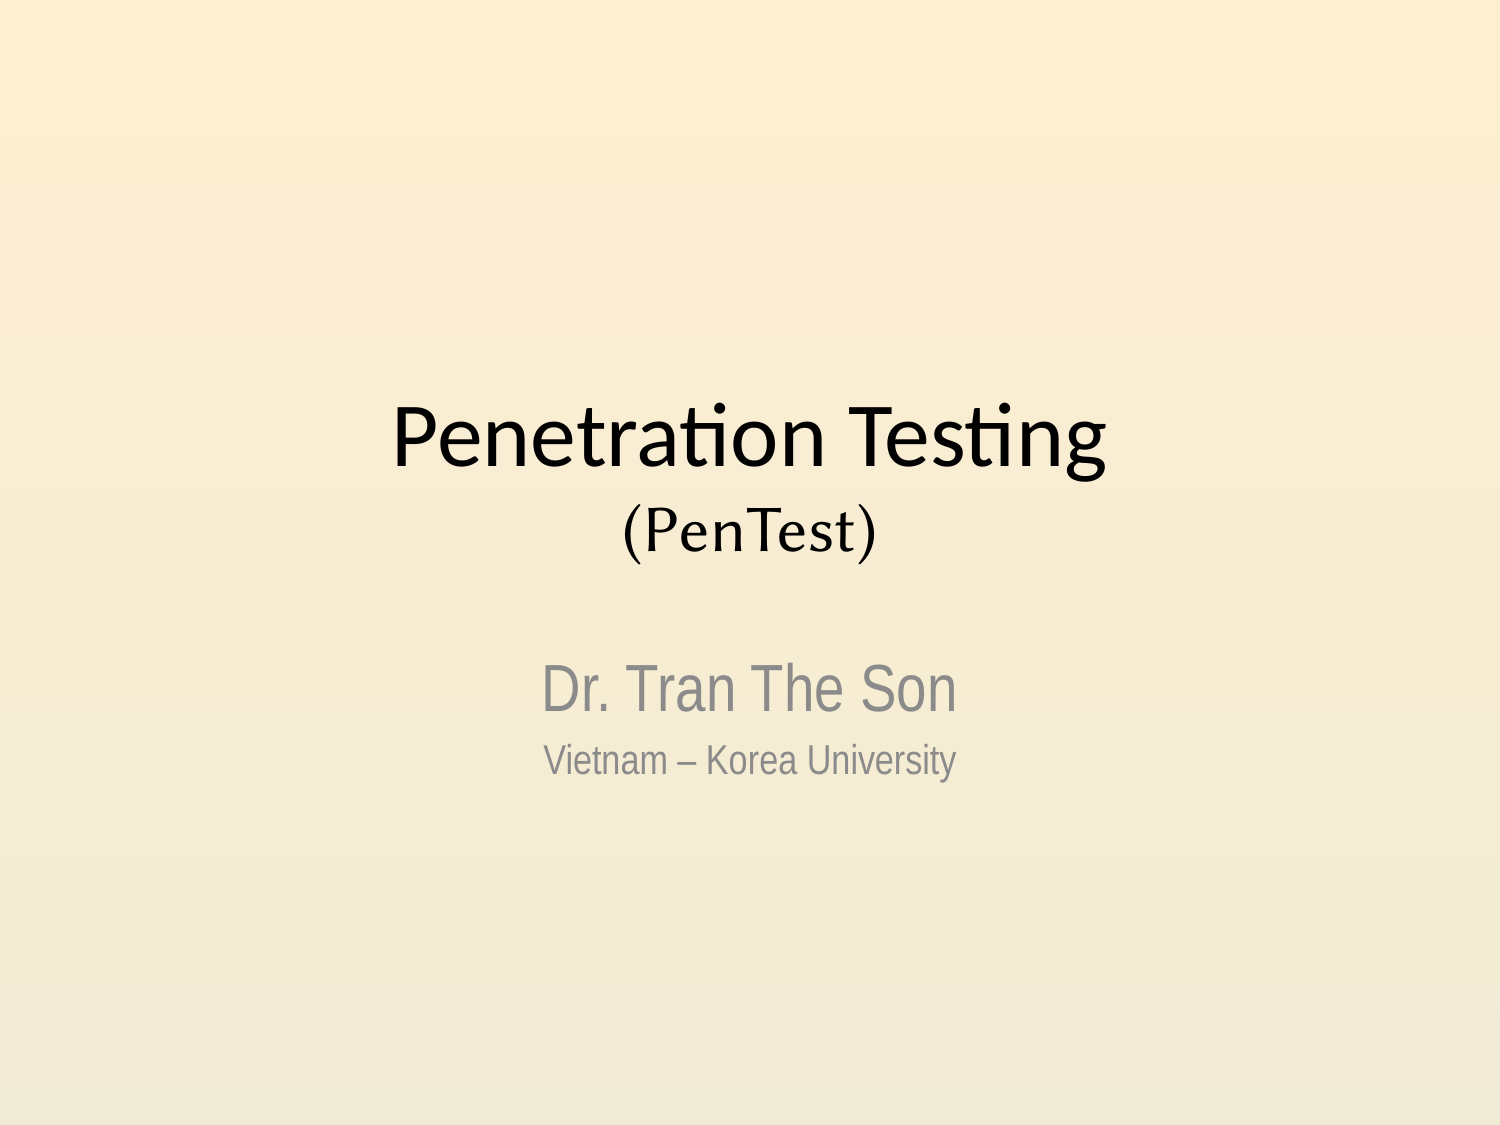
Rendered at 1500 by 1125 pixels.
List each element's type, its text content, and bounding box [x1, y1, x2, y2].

subtitle Dr. Tran The Son Vietnam – Korea University [225, 637, 1275, 925]
title Penetration Testing (PenTest) [112, 349, 1388, 591]
